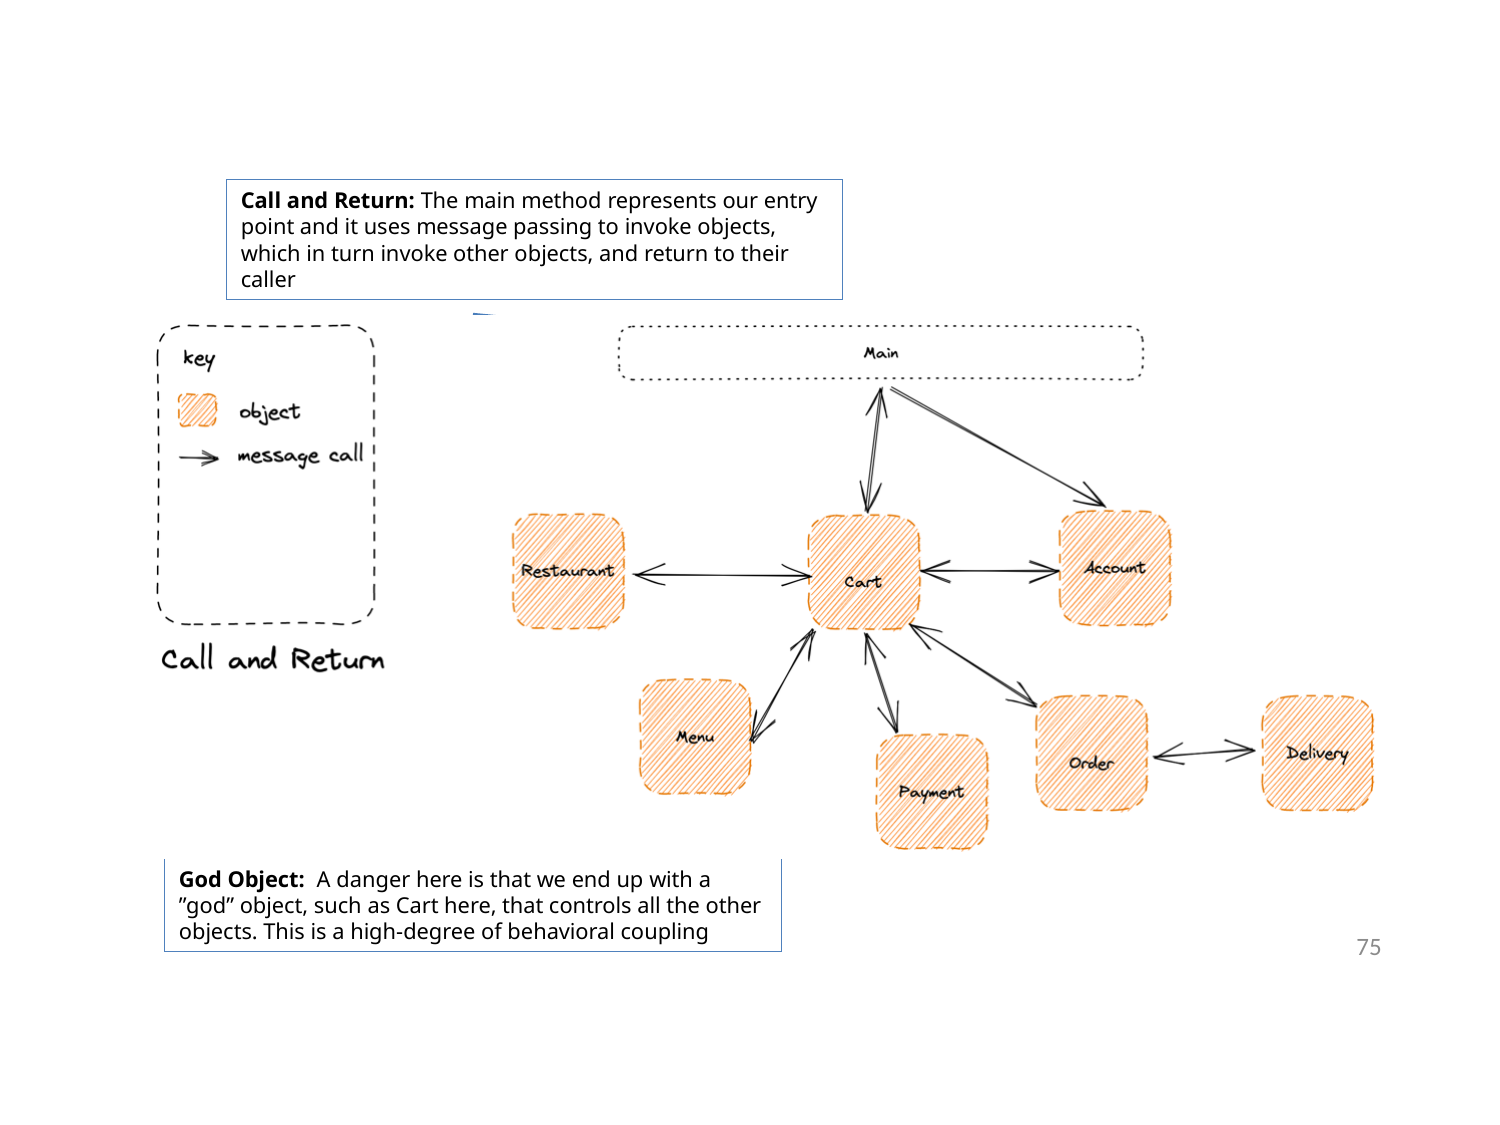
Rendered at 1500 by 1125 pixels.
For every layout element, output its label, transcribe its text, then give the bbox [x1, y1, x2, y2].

text_box God Object: A danger here is that we end up with a ”god” object, such as Cart here, that controls all the other objects. This is a high-degree of behavioral coupling [164, 868, 782, 952]
slide_number 75 [1059, 922, 1397, 968]
text_box Call and Return: The main method represents our entry point and it uses message passing to invoke objects, which in turn invoke other objects, and return to their caller [226, 179, 843, 300]
picture [147, 315, 1383, 859]
